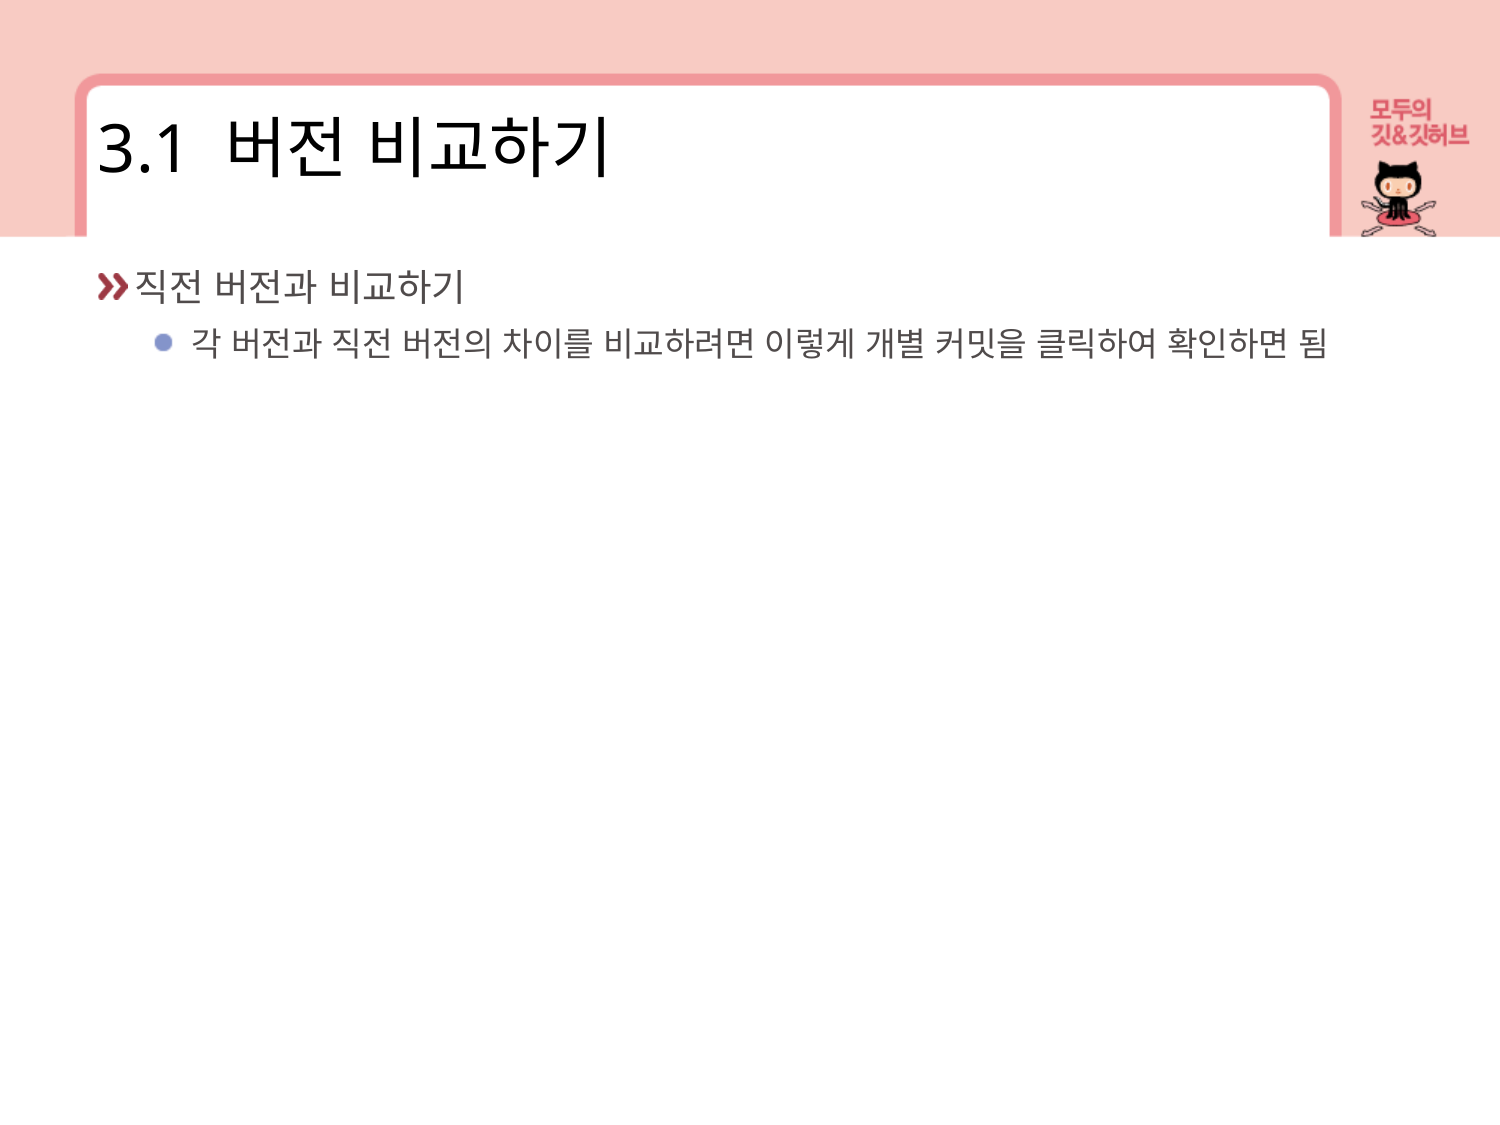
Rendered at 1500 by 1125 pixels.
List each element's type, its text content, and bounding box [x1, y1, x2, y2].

text_box 직전 버전과 비교하기 각 버전과 직전 버전의 차이를 비교하려면 이렇게 개별 커밋을 클릭하여 확인하면 됨 [82, 252, 1413, 1067]
text_box 3.1 버전 비교하기 [82, 61, 1413, 193]
picture [0, 0, 1500, 1125]
